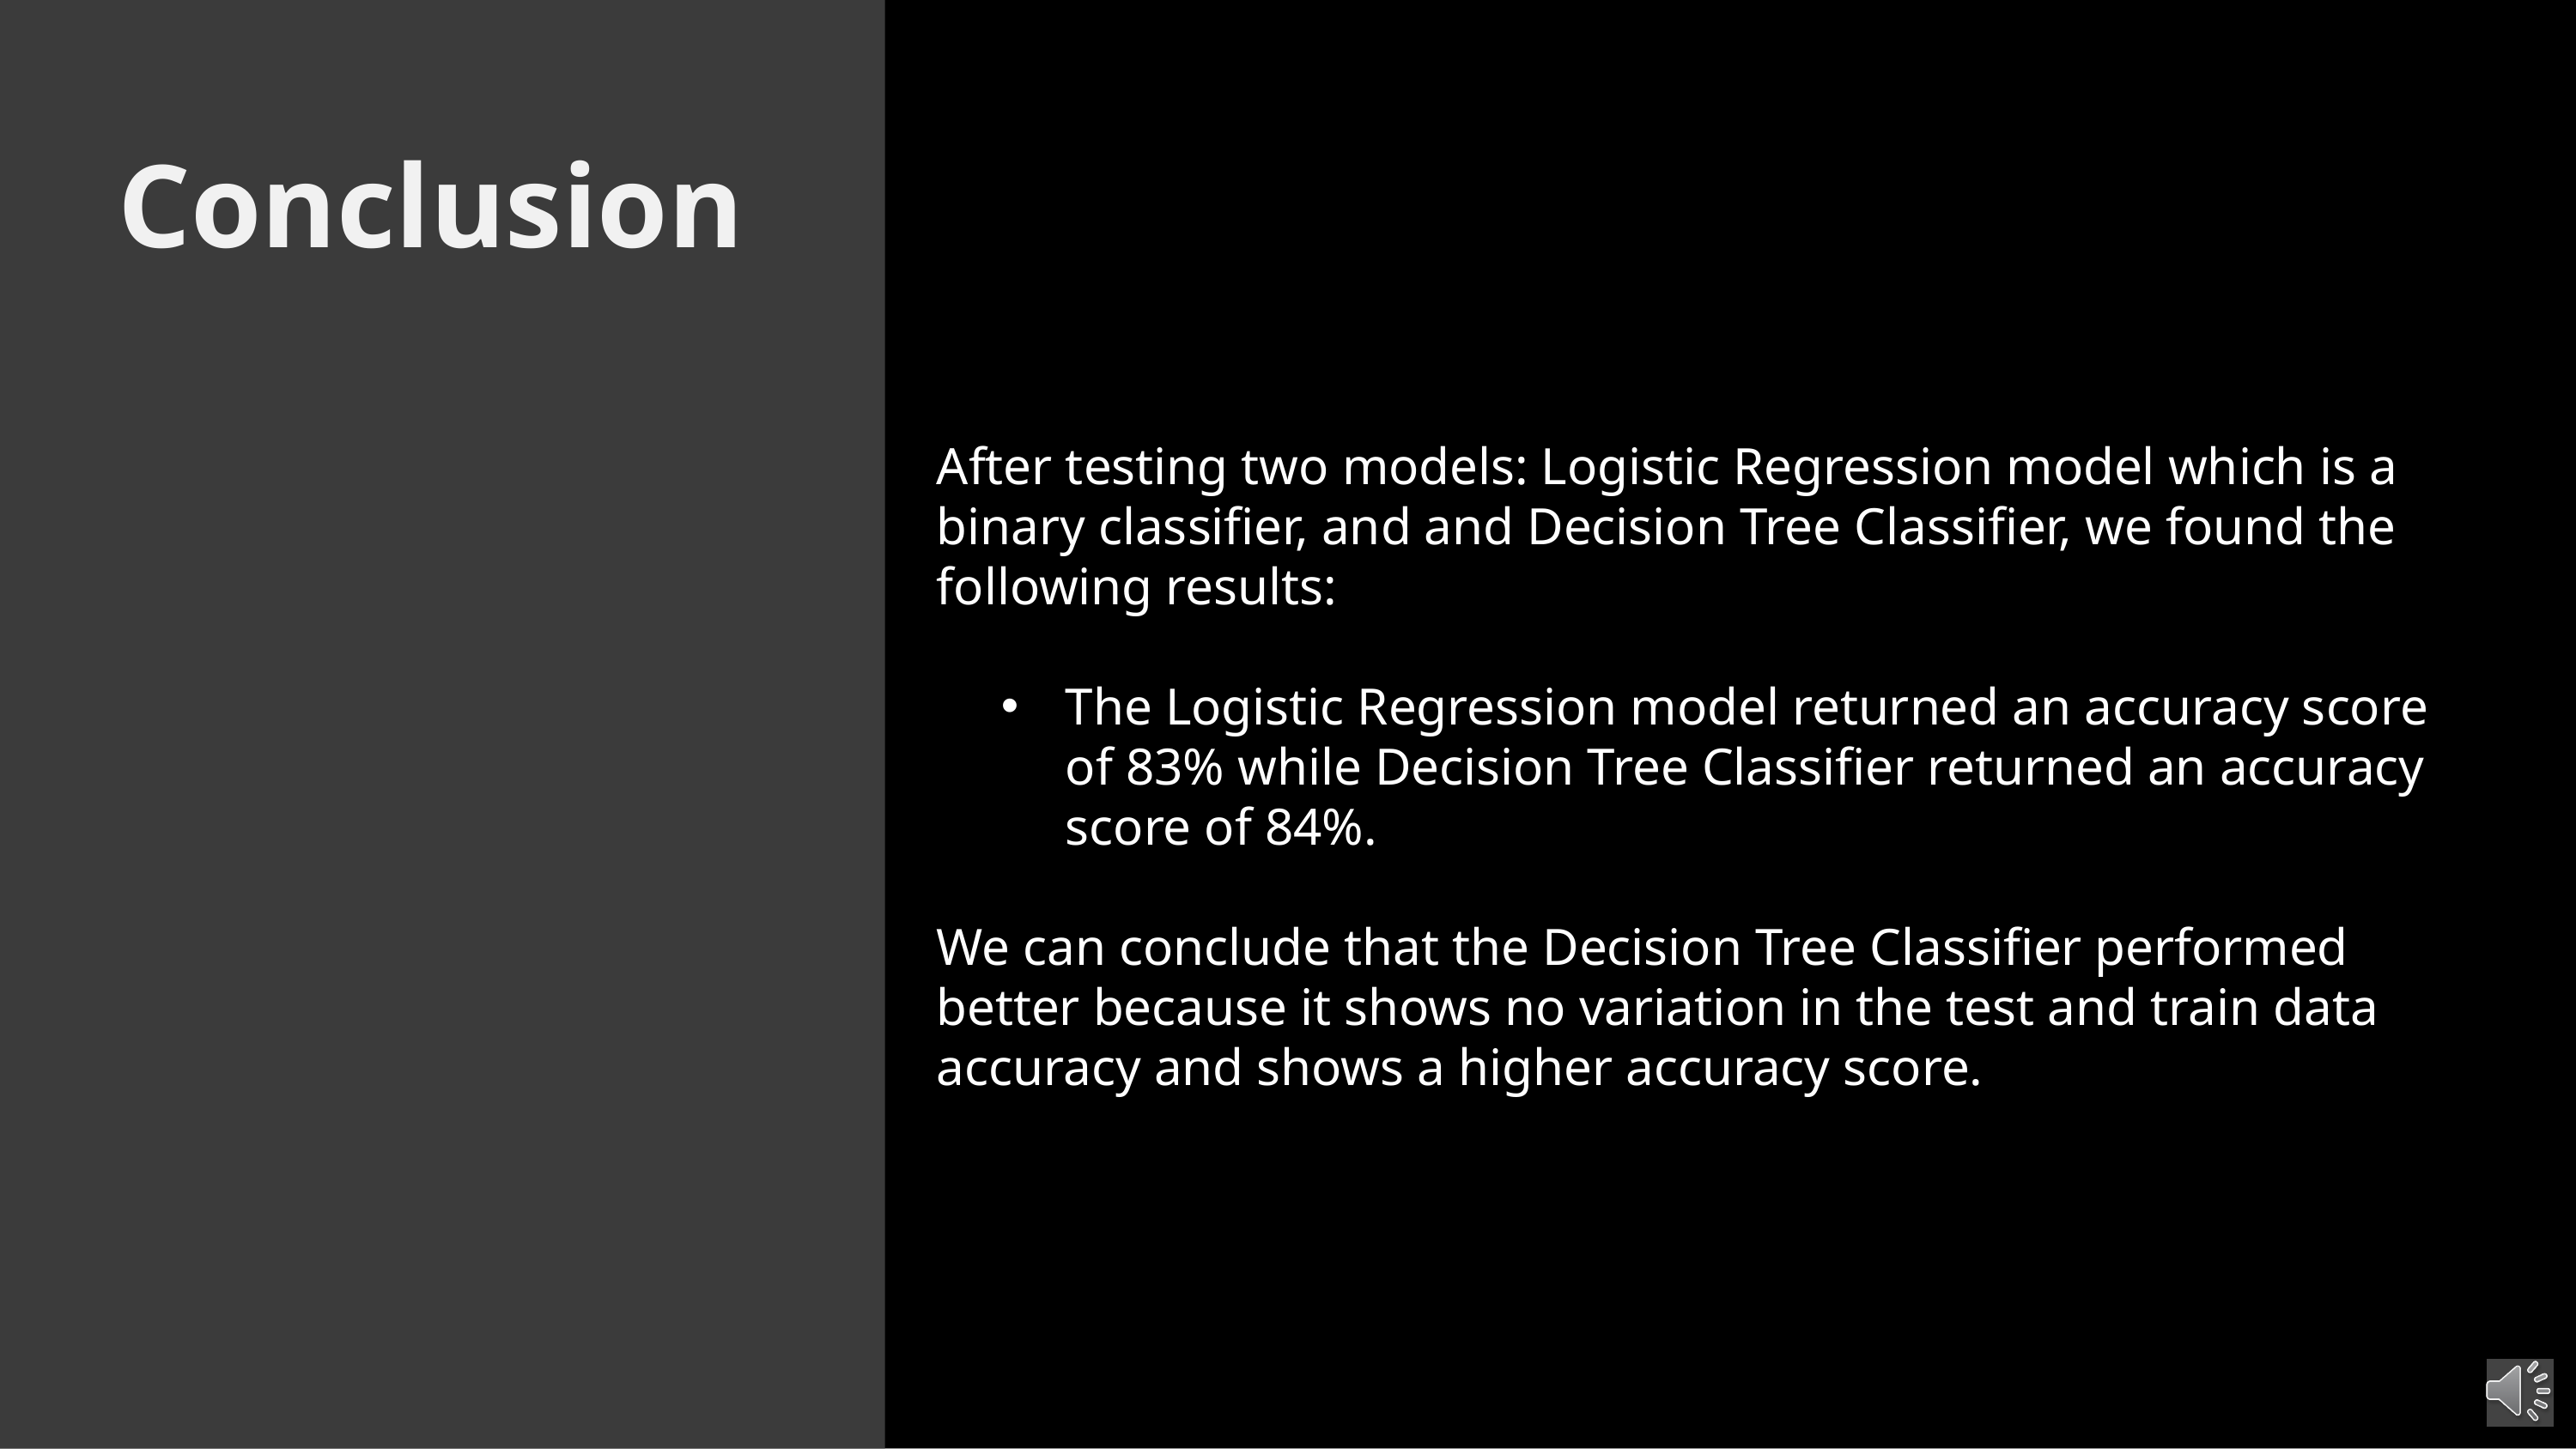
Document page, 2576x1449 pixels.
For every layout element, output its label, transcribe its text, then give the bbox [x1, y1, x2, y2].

picture [2485, 1358, 2555, 1428]
text_box [885, 0, 2576, 1449]
text_box Conclusion [118, 144, 859, 271]
text_box After testing two models: Logistic Regression model which is a binary classifier, and and Decision Tree Classifier, we found the following results: The Logistic Regression model returned an accuracy score of 83% while Decision Tree Classifier returned an accuracy score of 84%. We can conclude that the Decision Tree Classifier performed better because it shows no variation in the test and train data accuracy and shows a higher accuracy score. [936, 434, 2434, 1096]
text_box [0, 0, 885, 1449]
